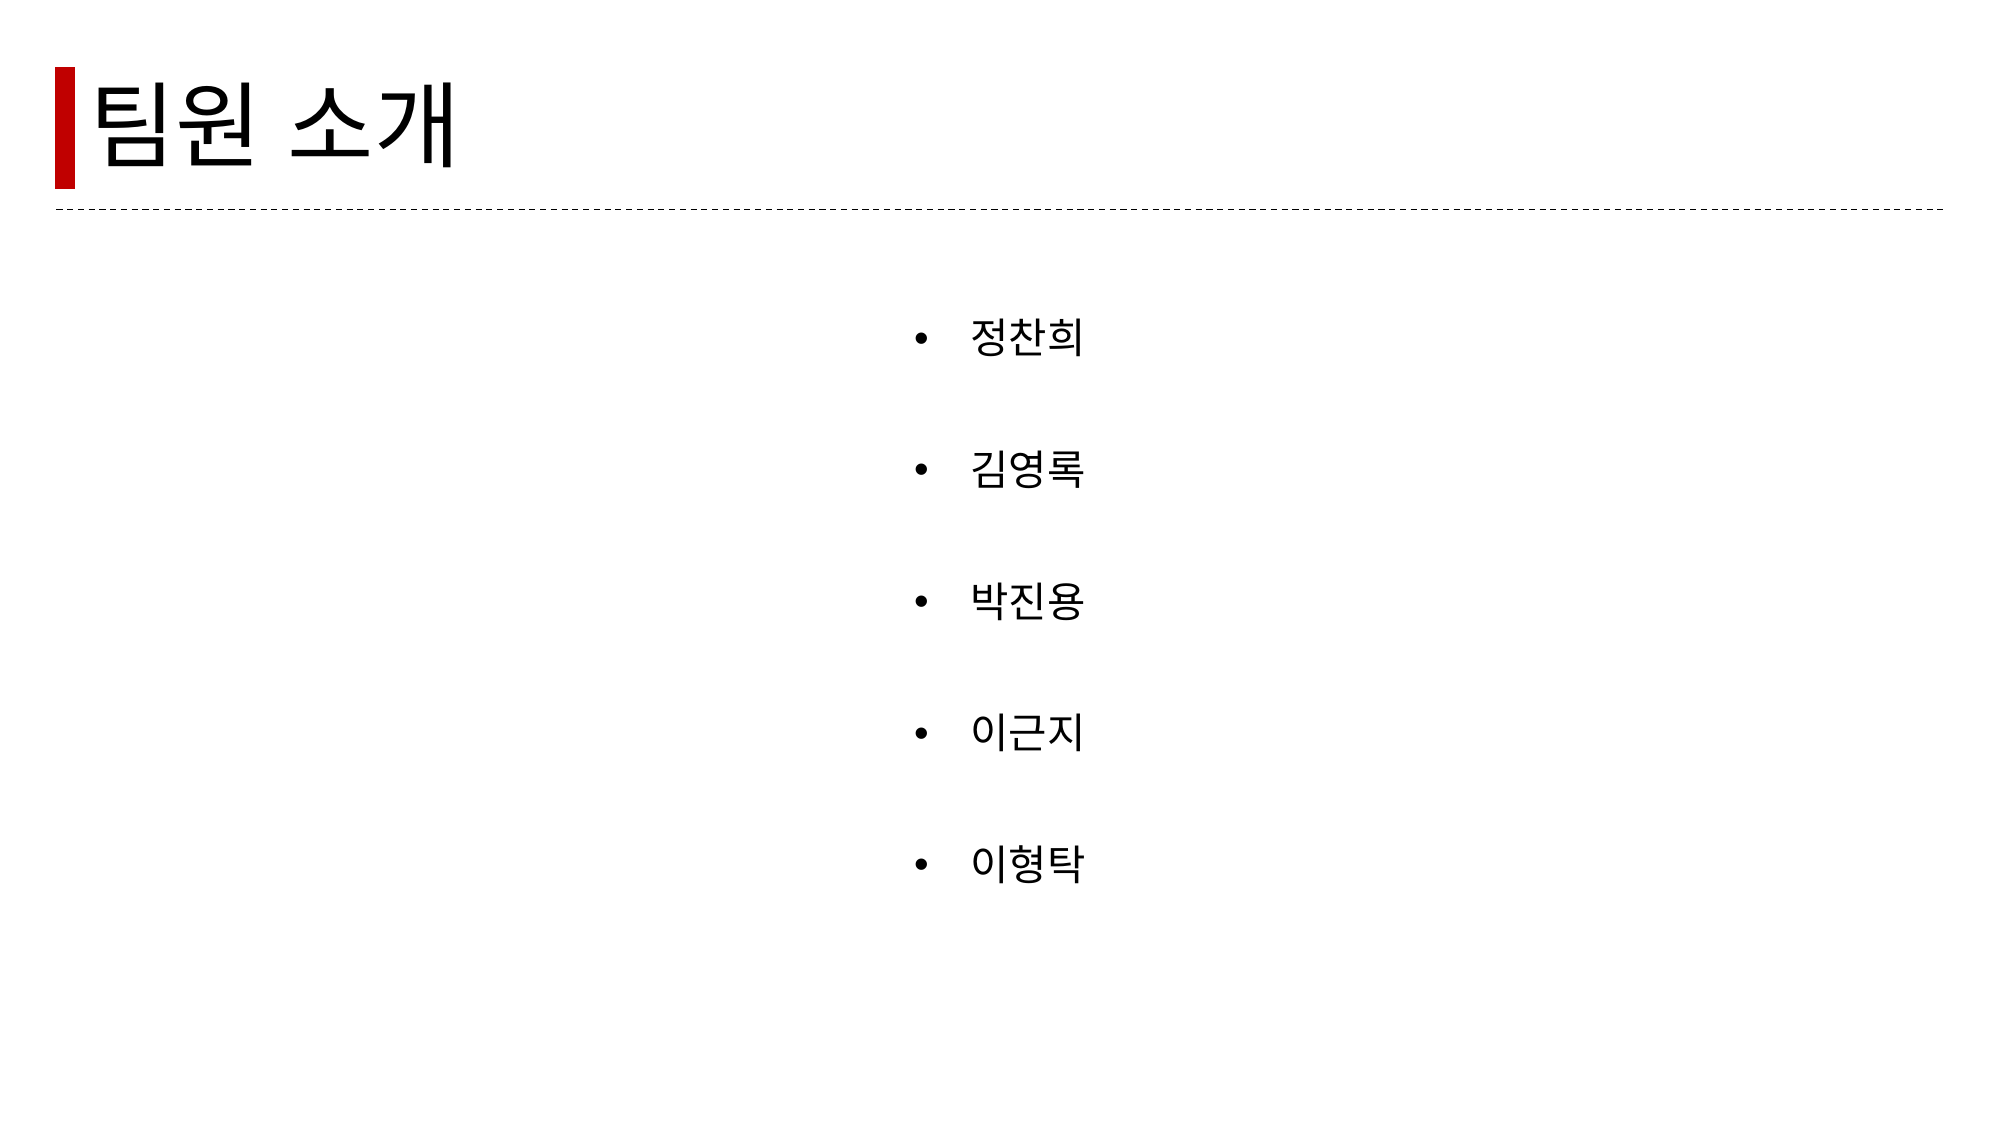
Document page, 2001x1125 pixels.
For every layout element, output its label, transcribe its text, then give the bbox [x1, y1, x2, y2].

subtitle 정찬희 김영록 박진용 이근지 이형탁 [449, 310, 1551, 996]
text_box [55, 67, 75, 189]
text_box 팀원 소개 [75, 68, 1575, 189]
